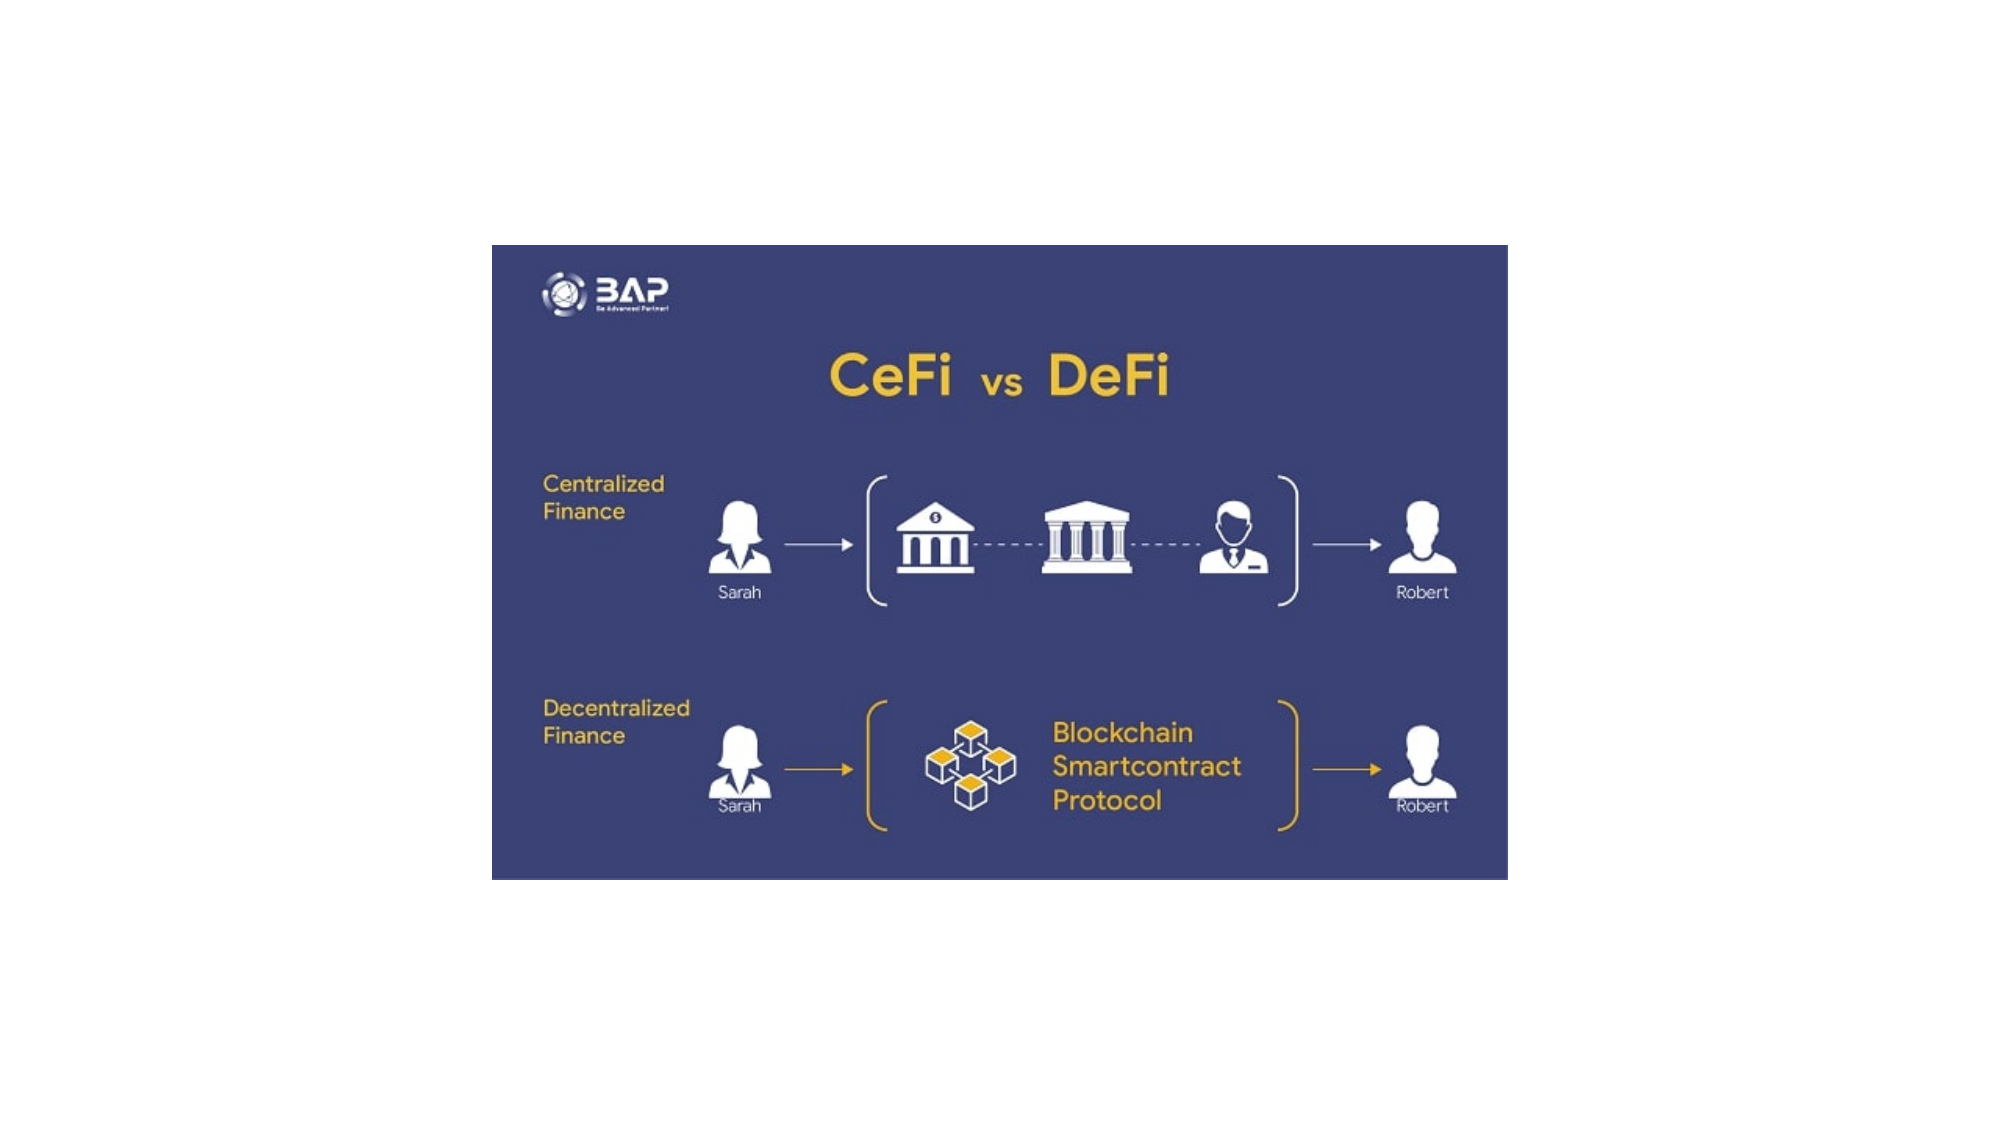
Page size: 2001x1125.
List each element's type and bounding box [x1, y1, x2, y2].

list [491, 244, 1509, 881]
